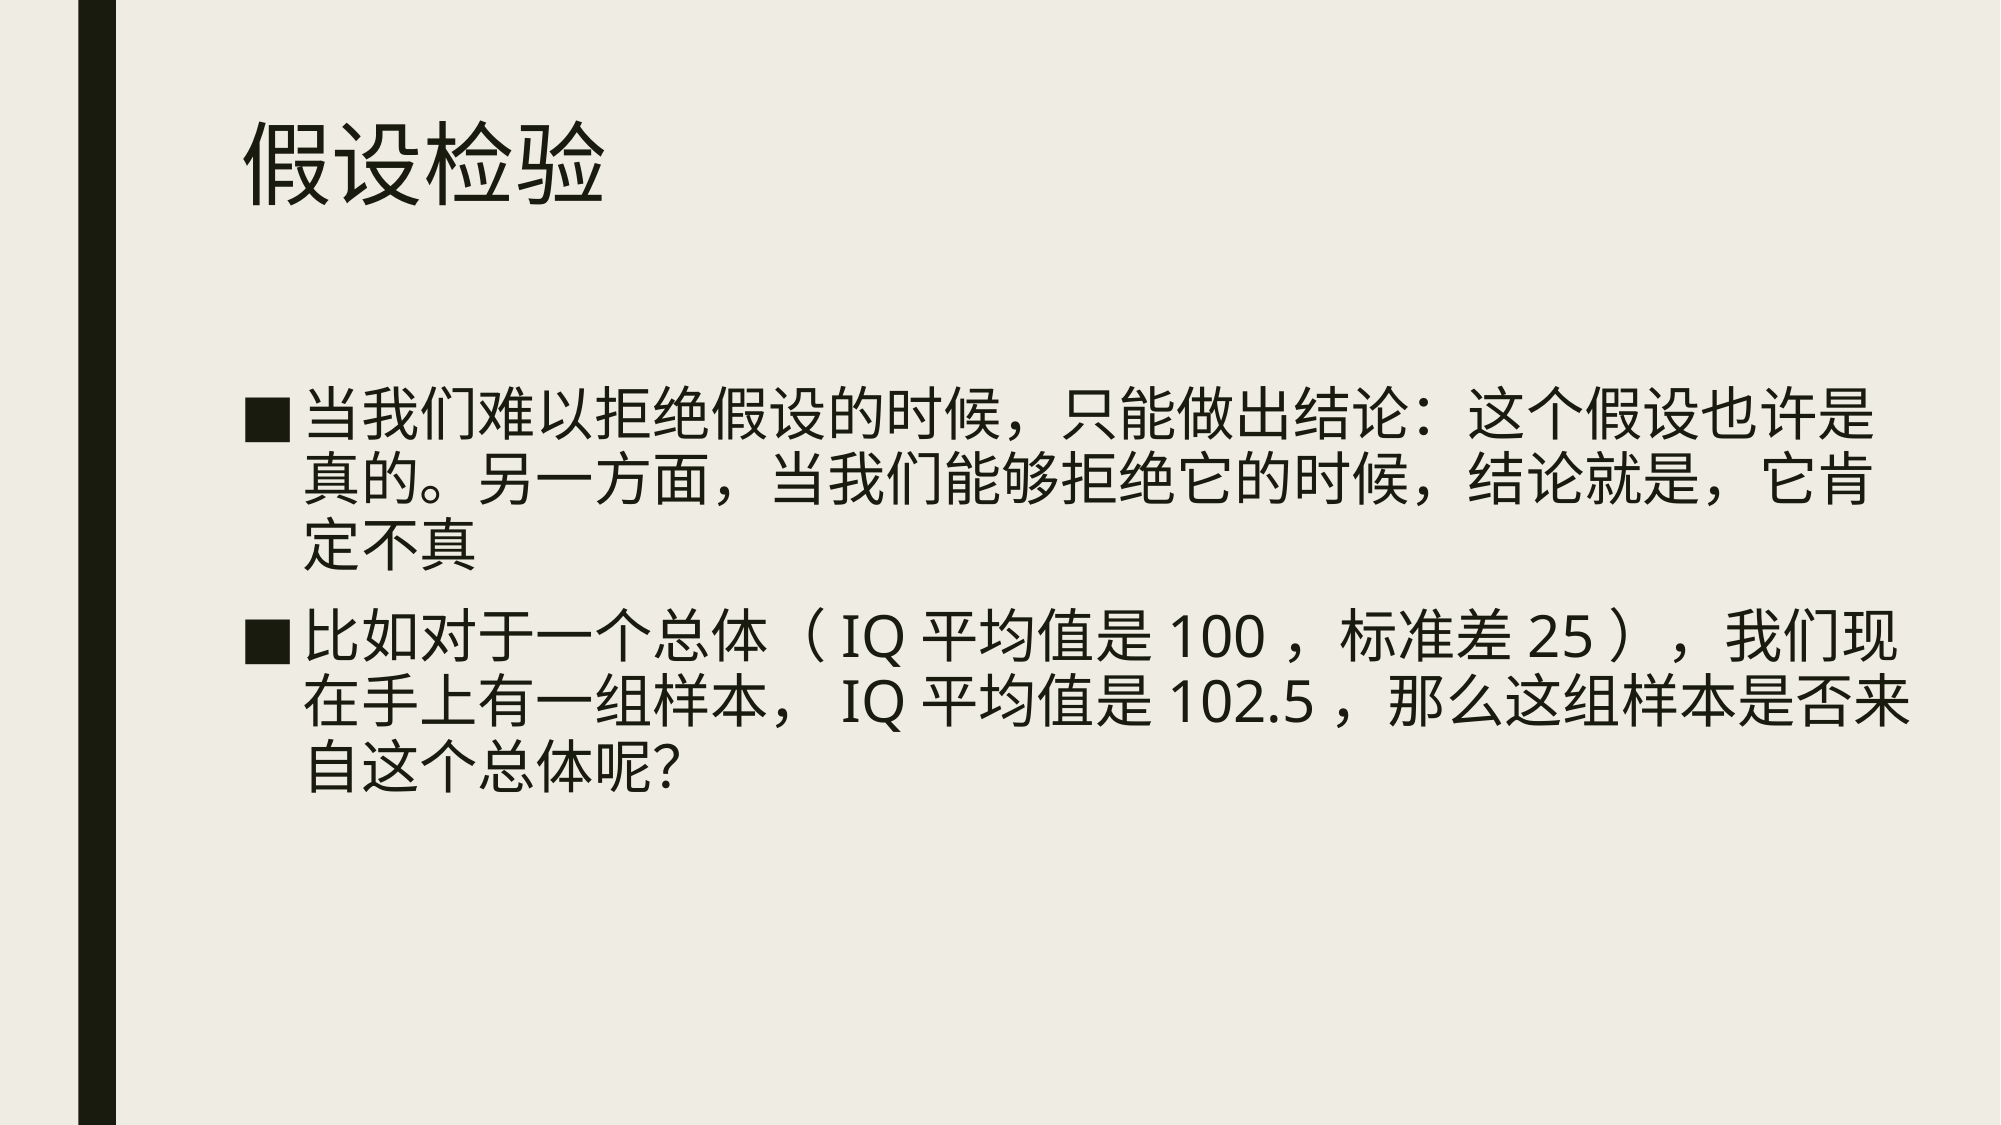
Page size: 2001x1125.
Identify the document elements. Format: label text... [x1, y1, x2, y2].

title 假设检验 [225, 112, 1800, 357]
list 当我们难以拒绝假设的时候，只能做出结论：这个假设也许是真的。另一方面，当我们能够拒绝它的时候，结论就是，它肯定不真 比如对于一个总体（IQ平均值是100，标准差25），我们现在手上有一组样本，IQ平均值是102.5，那么这组样本是否来自这个总体呢？ [225, 375, 1931, 963]
